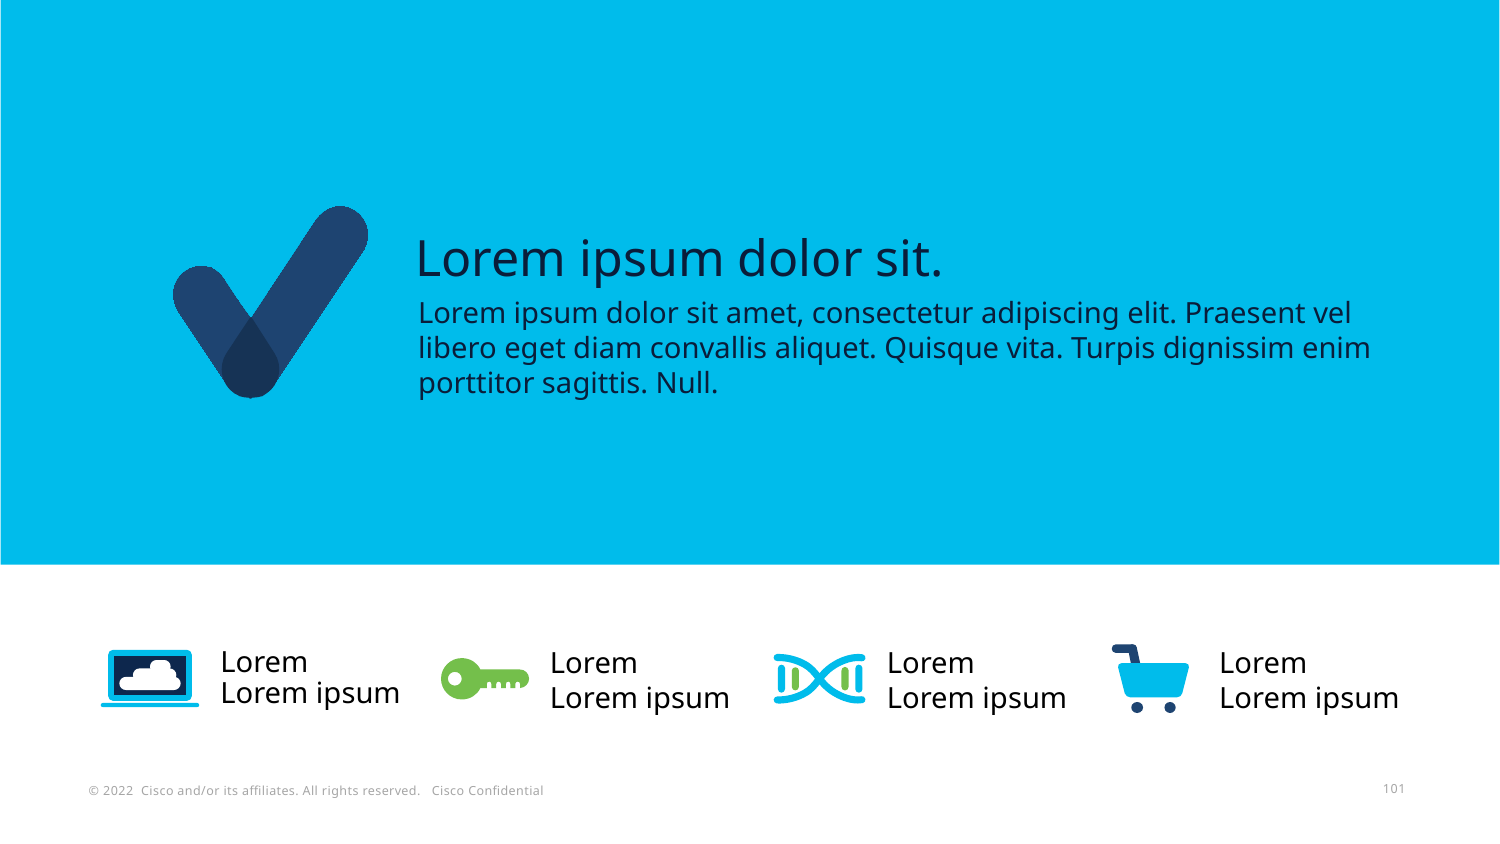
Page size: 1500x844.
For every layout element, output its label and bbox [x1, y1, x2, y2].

text_box [1112, 644, 1190, 714]
text_box [886, 663, 1097, 694]
text_box [0, 0, 1500, 565]
text_box [220, 653, 428, 705]
text_box [441, 658, 530, 700]
text_box [1219, 653, 1427, 705]
text_box [549, 663, 760, 694]
text_box [773, 653, 866, 704]
text_box [100, 650, 200, 708]
